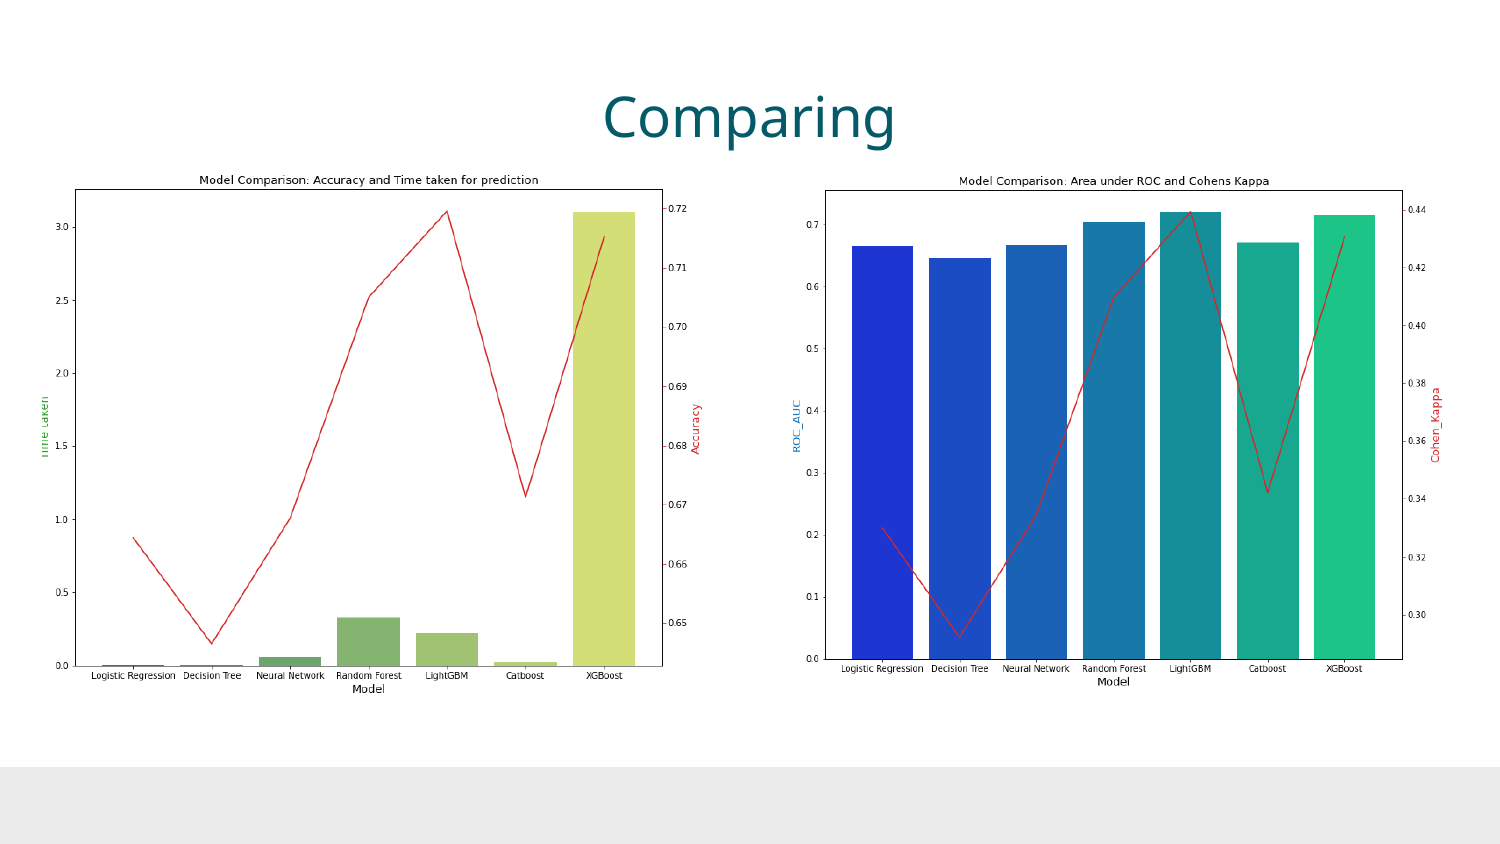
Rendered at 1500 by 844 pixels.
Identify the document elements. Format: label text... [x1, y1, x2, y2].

picture [787, 168, 1455, 698]
title Comparing [118, 88, 1382, 142]
picture [42, 171, 711, 695]
